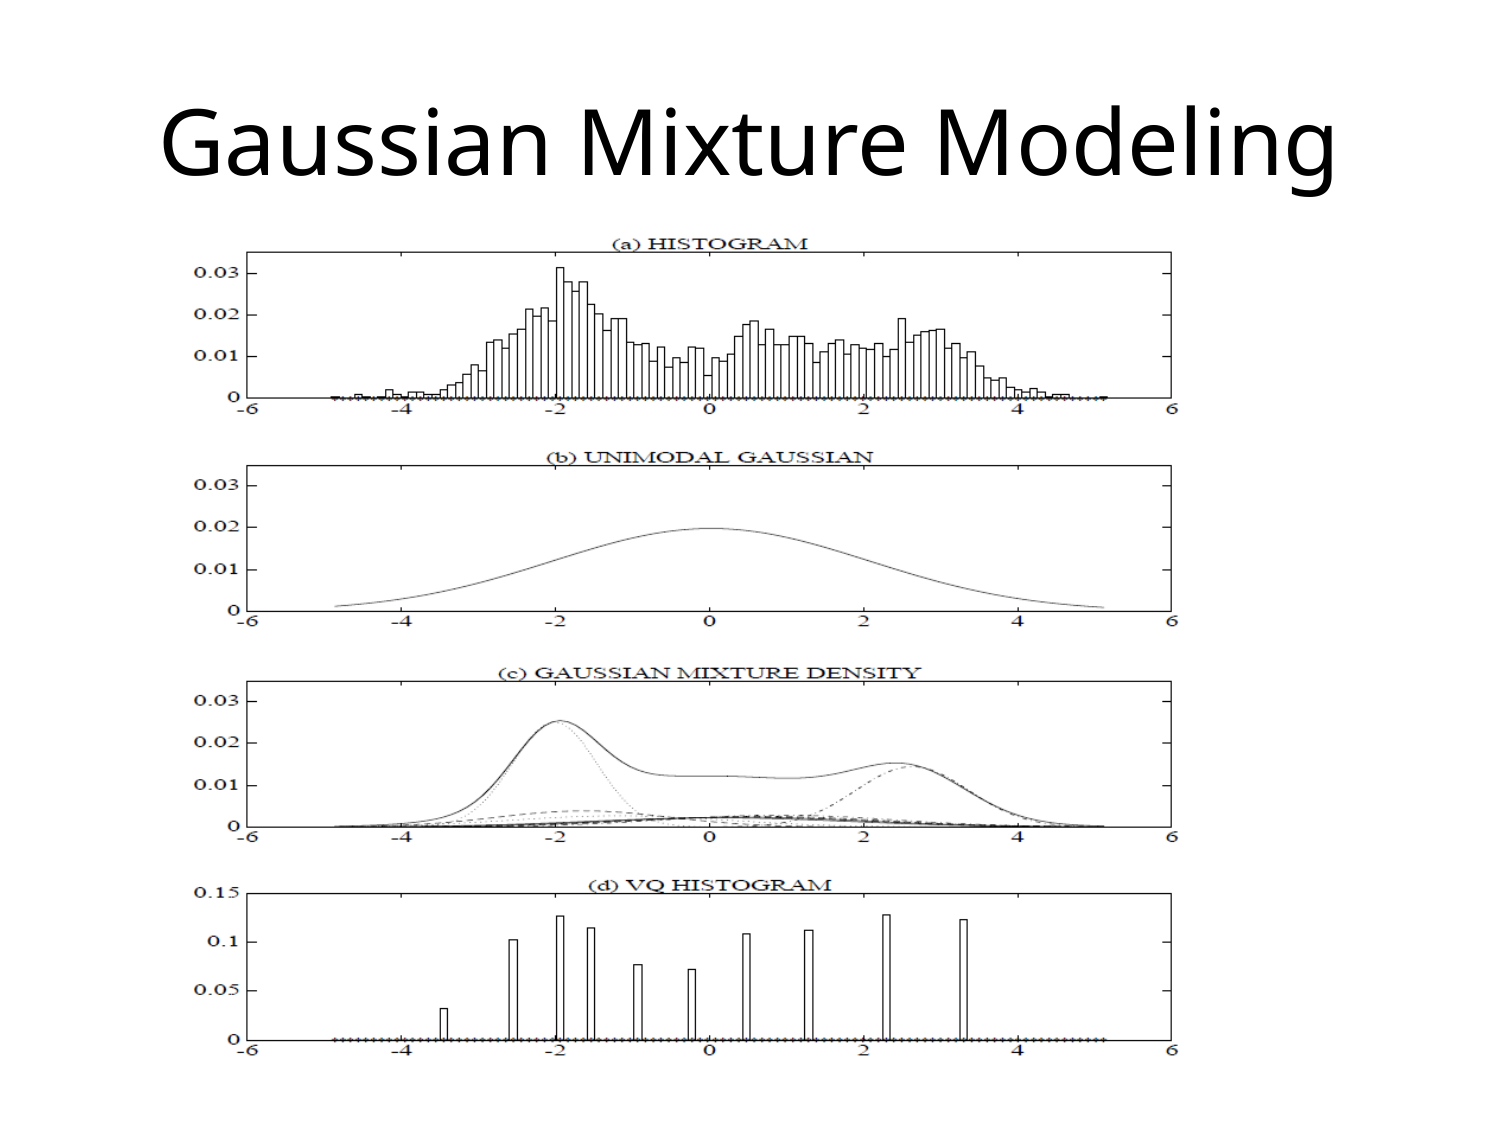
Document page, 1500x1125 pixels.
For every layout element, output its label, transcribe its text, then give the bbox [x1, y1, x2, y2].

title Gaussian Mixture Modeling [75, 45, 1425, 233]
picture [123, 195, 1268, 1078]
